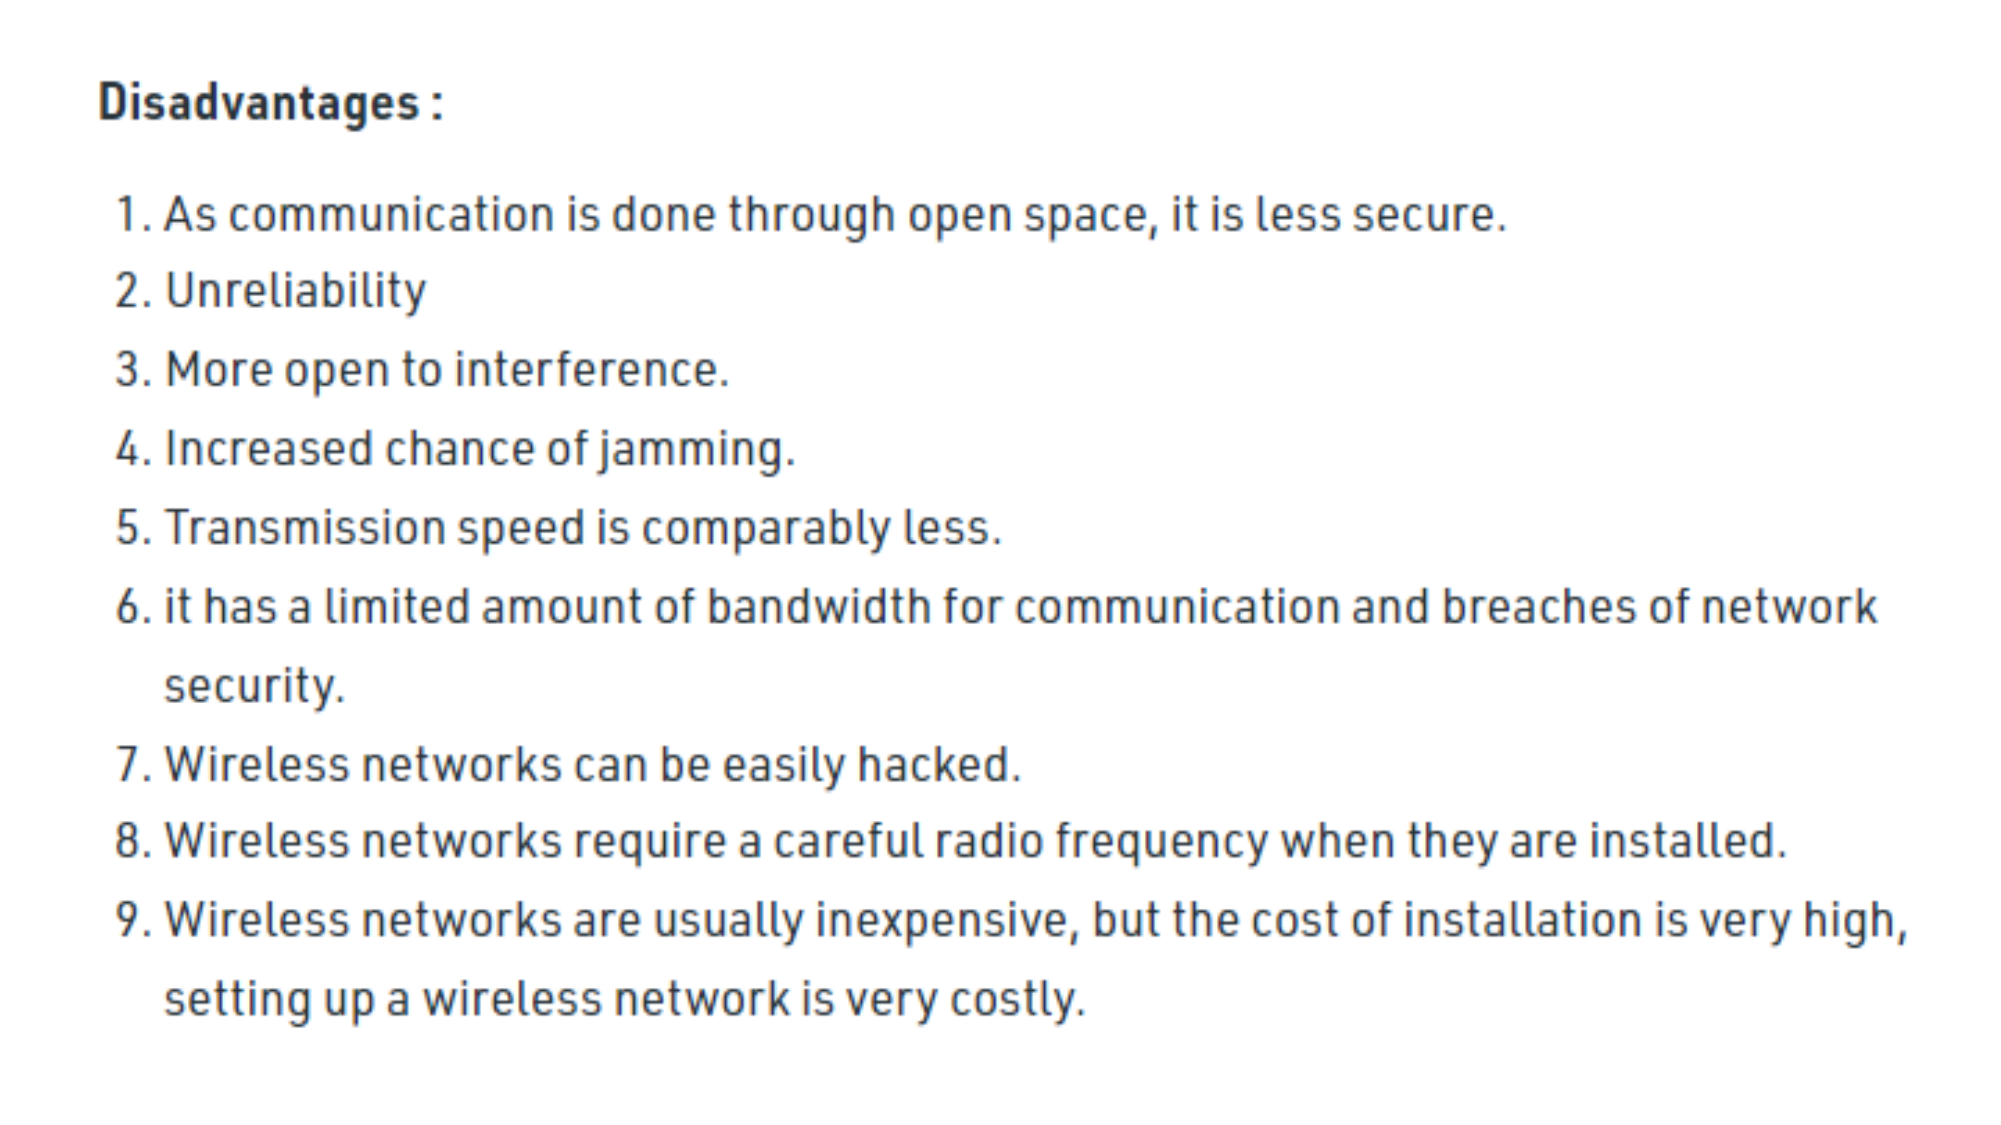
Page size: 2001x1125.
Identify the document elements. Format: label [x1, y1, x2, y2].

picture [76, 59, 1965, 1066]
